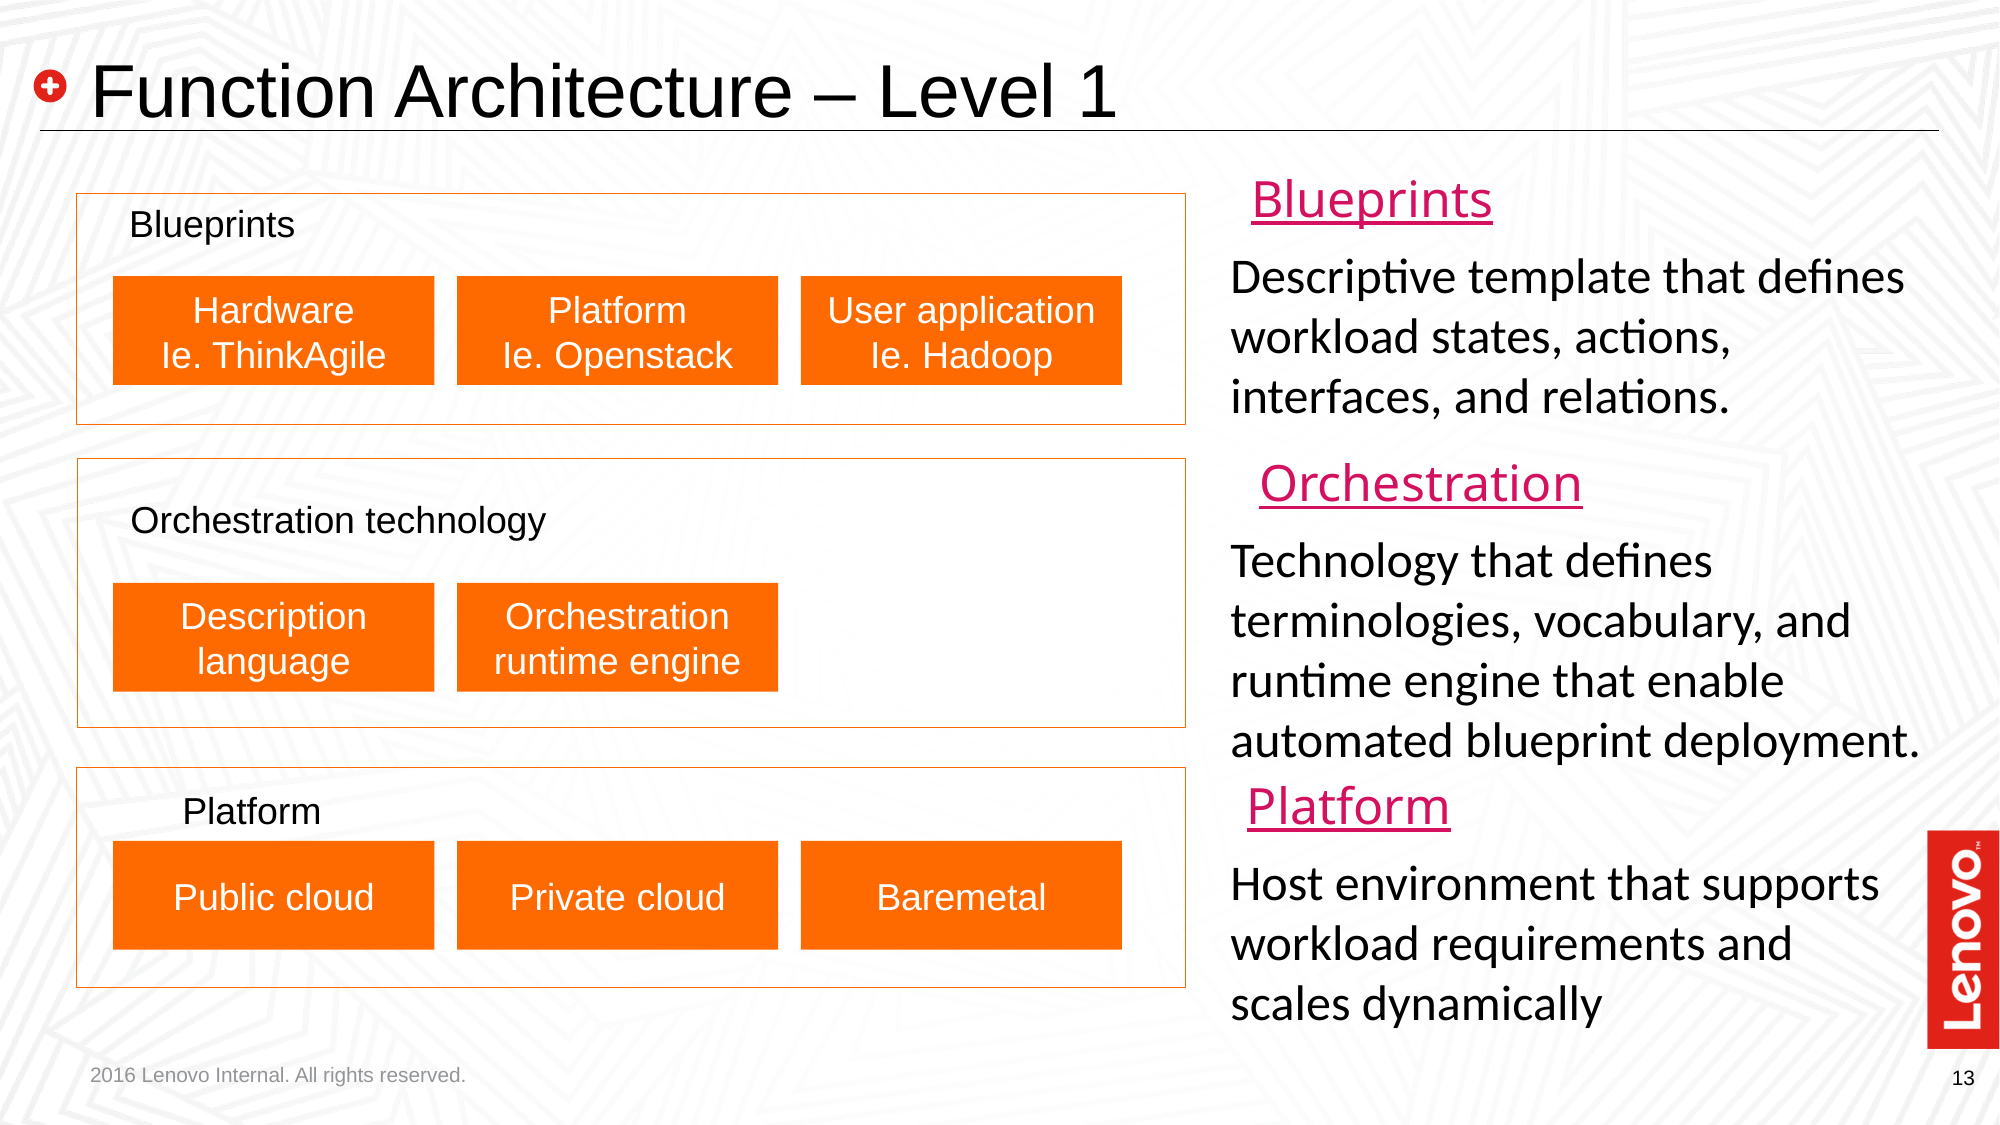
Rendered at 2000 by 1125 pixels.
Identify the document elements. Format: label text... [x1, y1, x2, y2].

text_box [75, 192, 1186, 988]
text_box Technology that defines terminologies, vocabulary, and runtime engine that enable automated blueprint deployment. [1215, 520, 1940, 775]
footer 2016 Lenovo Internal. All rights reserved. [90, 1061, 486, 1088]
text_box Descriptive template that defines workload states, actions, interfaces, and relations. [1215, 235, 1940, 431]
text_box Orchestration [1244, 444, 1599, 520]
text_box Platform [1232, 767, 1466, 842]
text_box Host environment that supports workload requirements and scales dynamically [1215, 842, 1940, 1038]
picture [0, 0, 2000, 1125]
title Function Architecture – Level 1 [90, 45, 1907, 129]
text_box Blueprints [1236, 159, 1509, 235]
